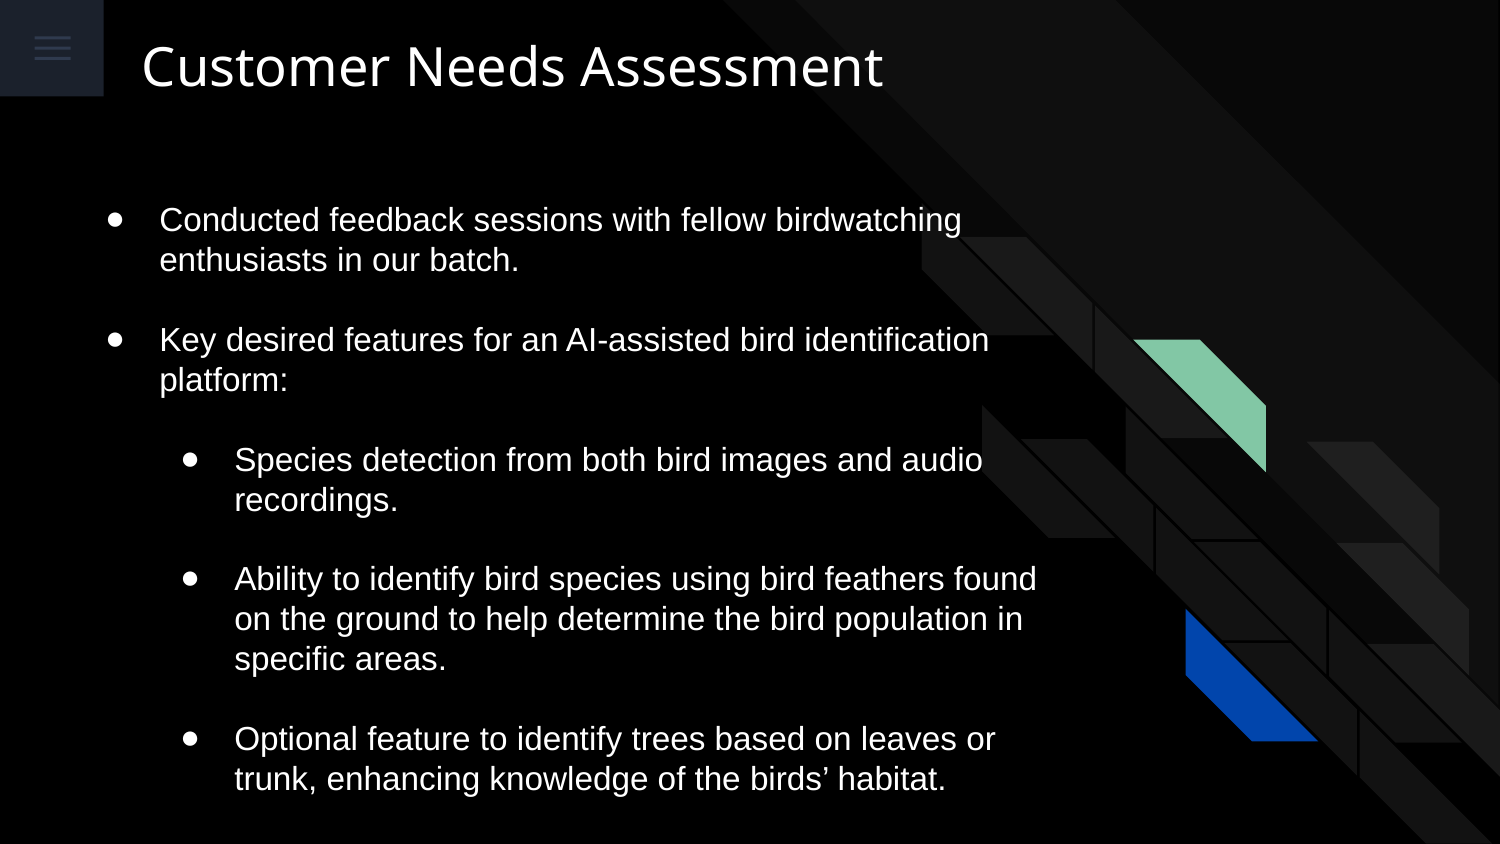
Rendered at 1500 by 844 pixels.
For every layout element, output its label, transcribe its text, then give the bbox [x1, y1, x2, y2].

text_box Conducted feedback sessions with fellow birdwatching enthusiasts in our batch. Key desired features for an AI-assisted bird identification platform: Species detection from both bird images and audio recordings. Ability to identify bird species using bird feathers found on the ground to help determine the bird population in specific areas. Optional feature to identify trees based on leaves or trunk, enhancing knowledge of the birds’ habitat. [69, 183, 1079, 818]
title Customer Needs Assessment [126, 0, 1050, 143]
